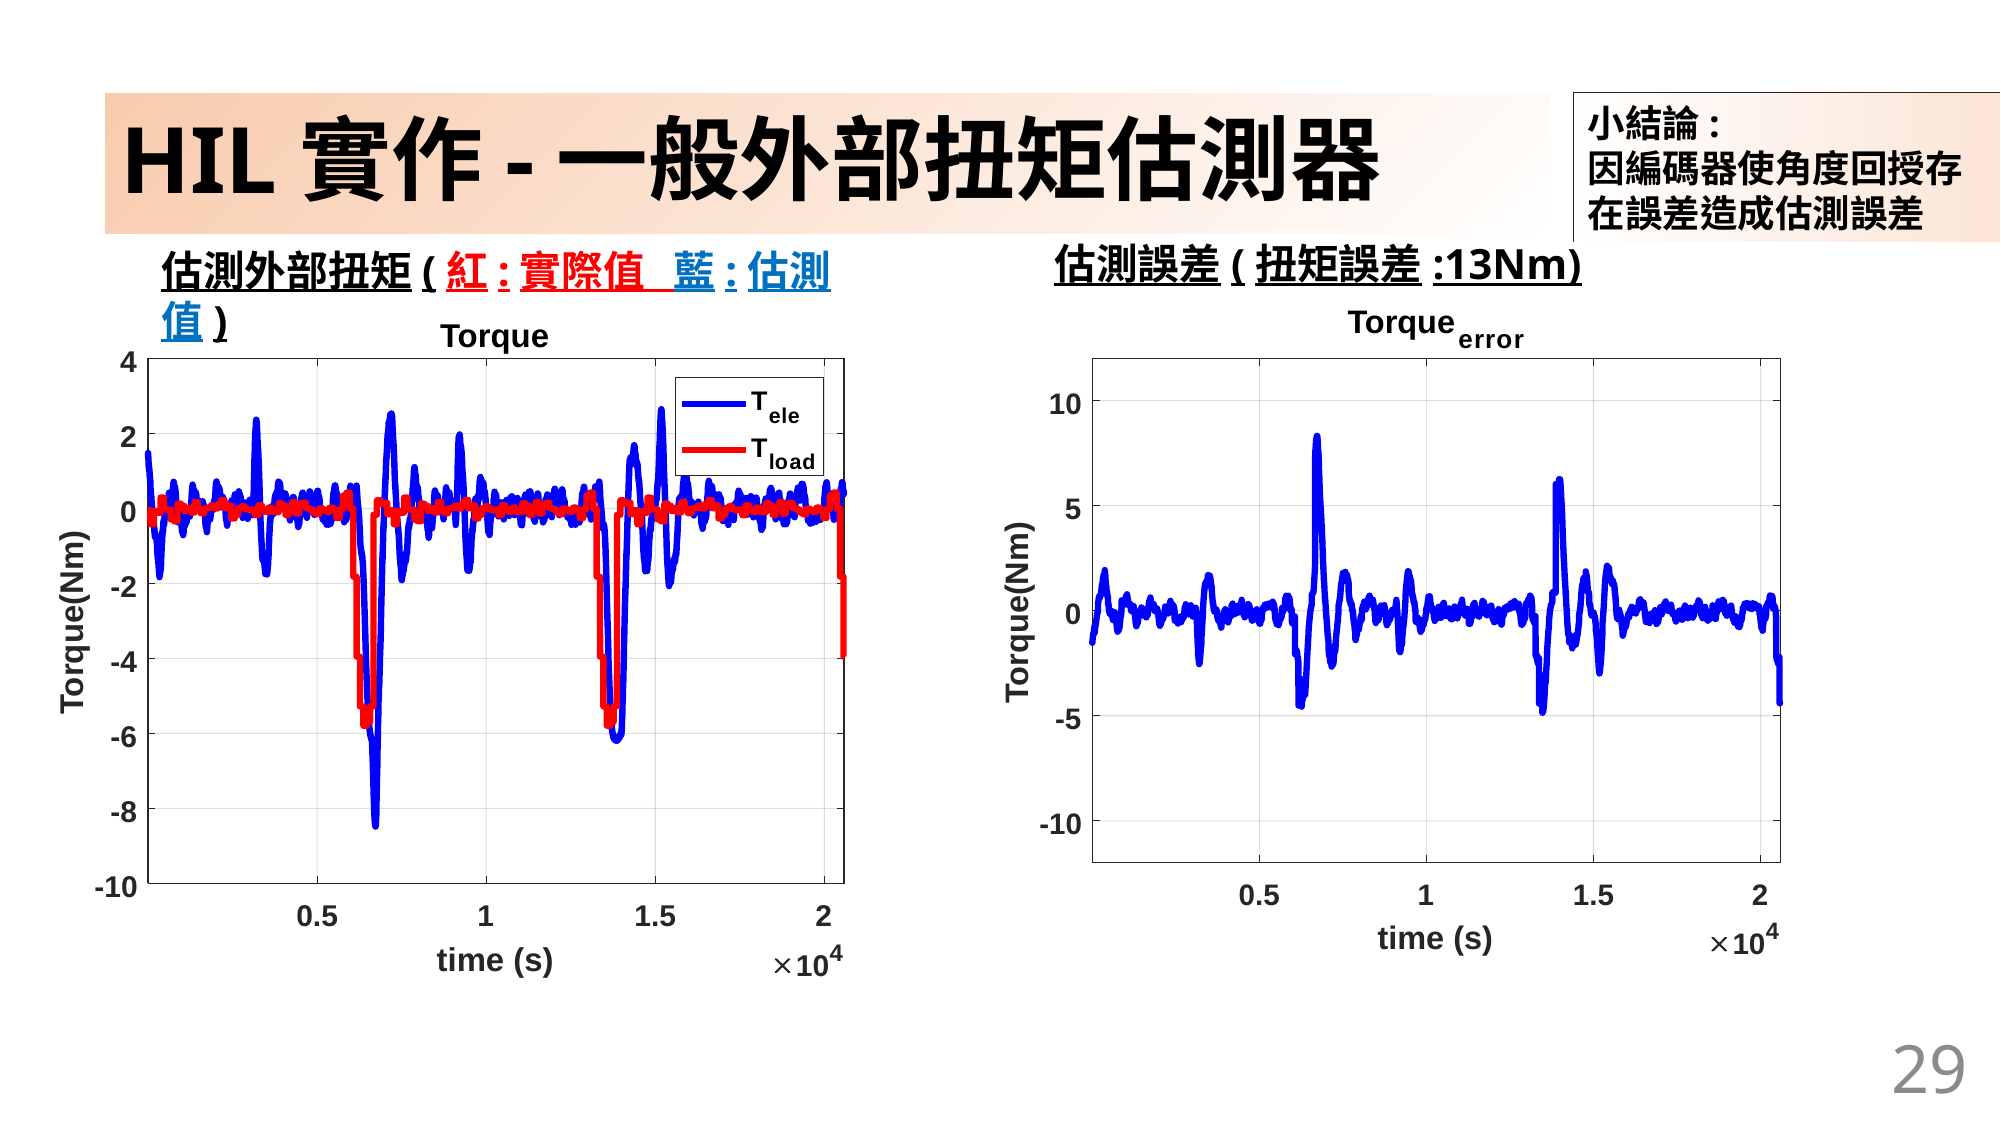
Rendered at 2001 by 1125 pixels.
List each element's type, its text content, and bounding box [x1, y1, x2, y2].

text_box 小結論: 因編碼器使角度回授存在誤差造成估測誤差 [1572, 92, 2000, 242]
title HIL實作-一般外部扭矩估測器 [105, 93, 1550, 234]
picture [976, 293, 1863, 958]
text_box 估測外部扭矩(紅:實際值 藍:估測值) [146, 236, 854, 307]
picture [30, 307, 928, 980]
slide_number 29 [1605, 997, 1983, 1125]
text_box 估測誤差(扭矩誤差:13Nm) [1039, 230, 1612, 293]
